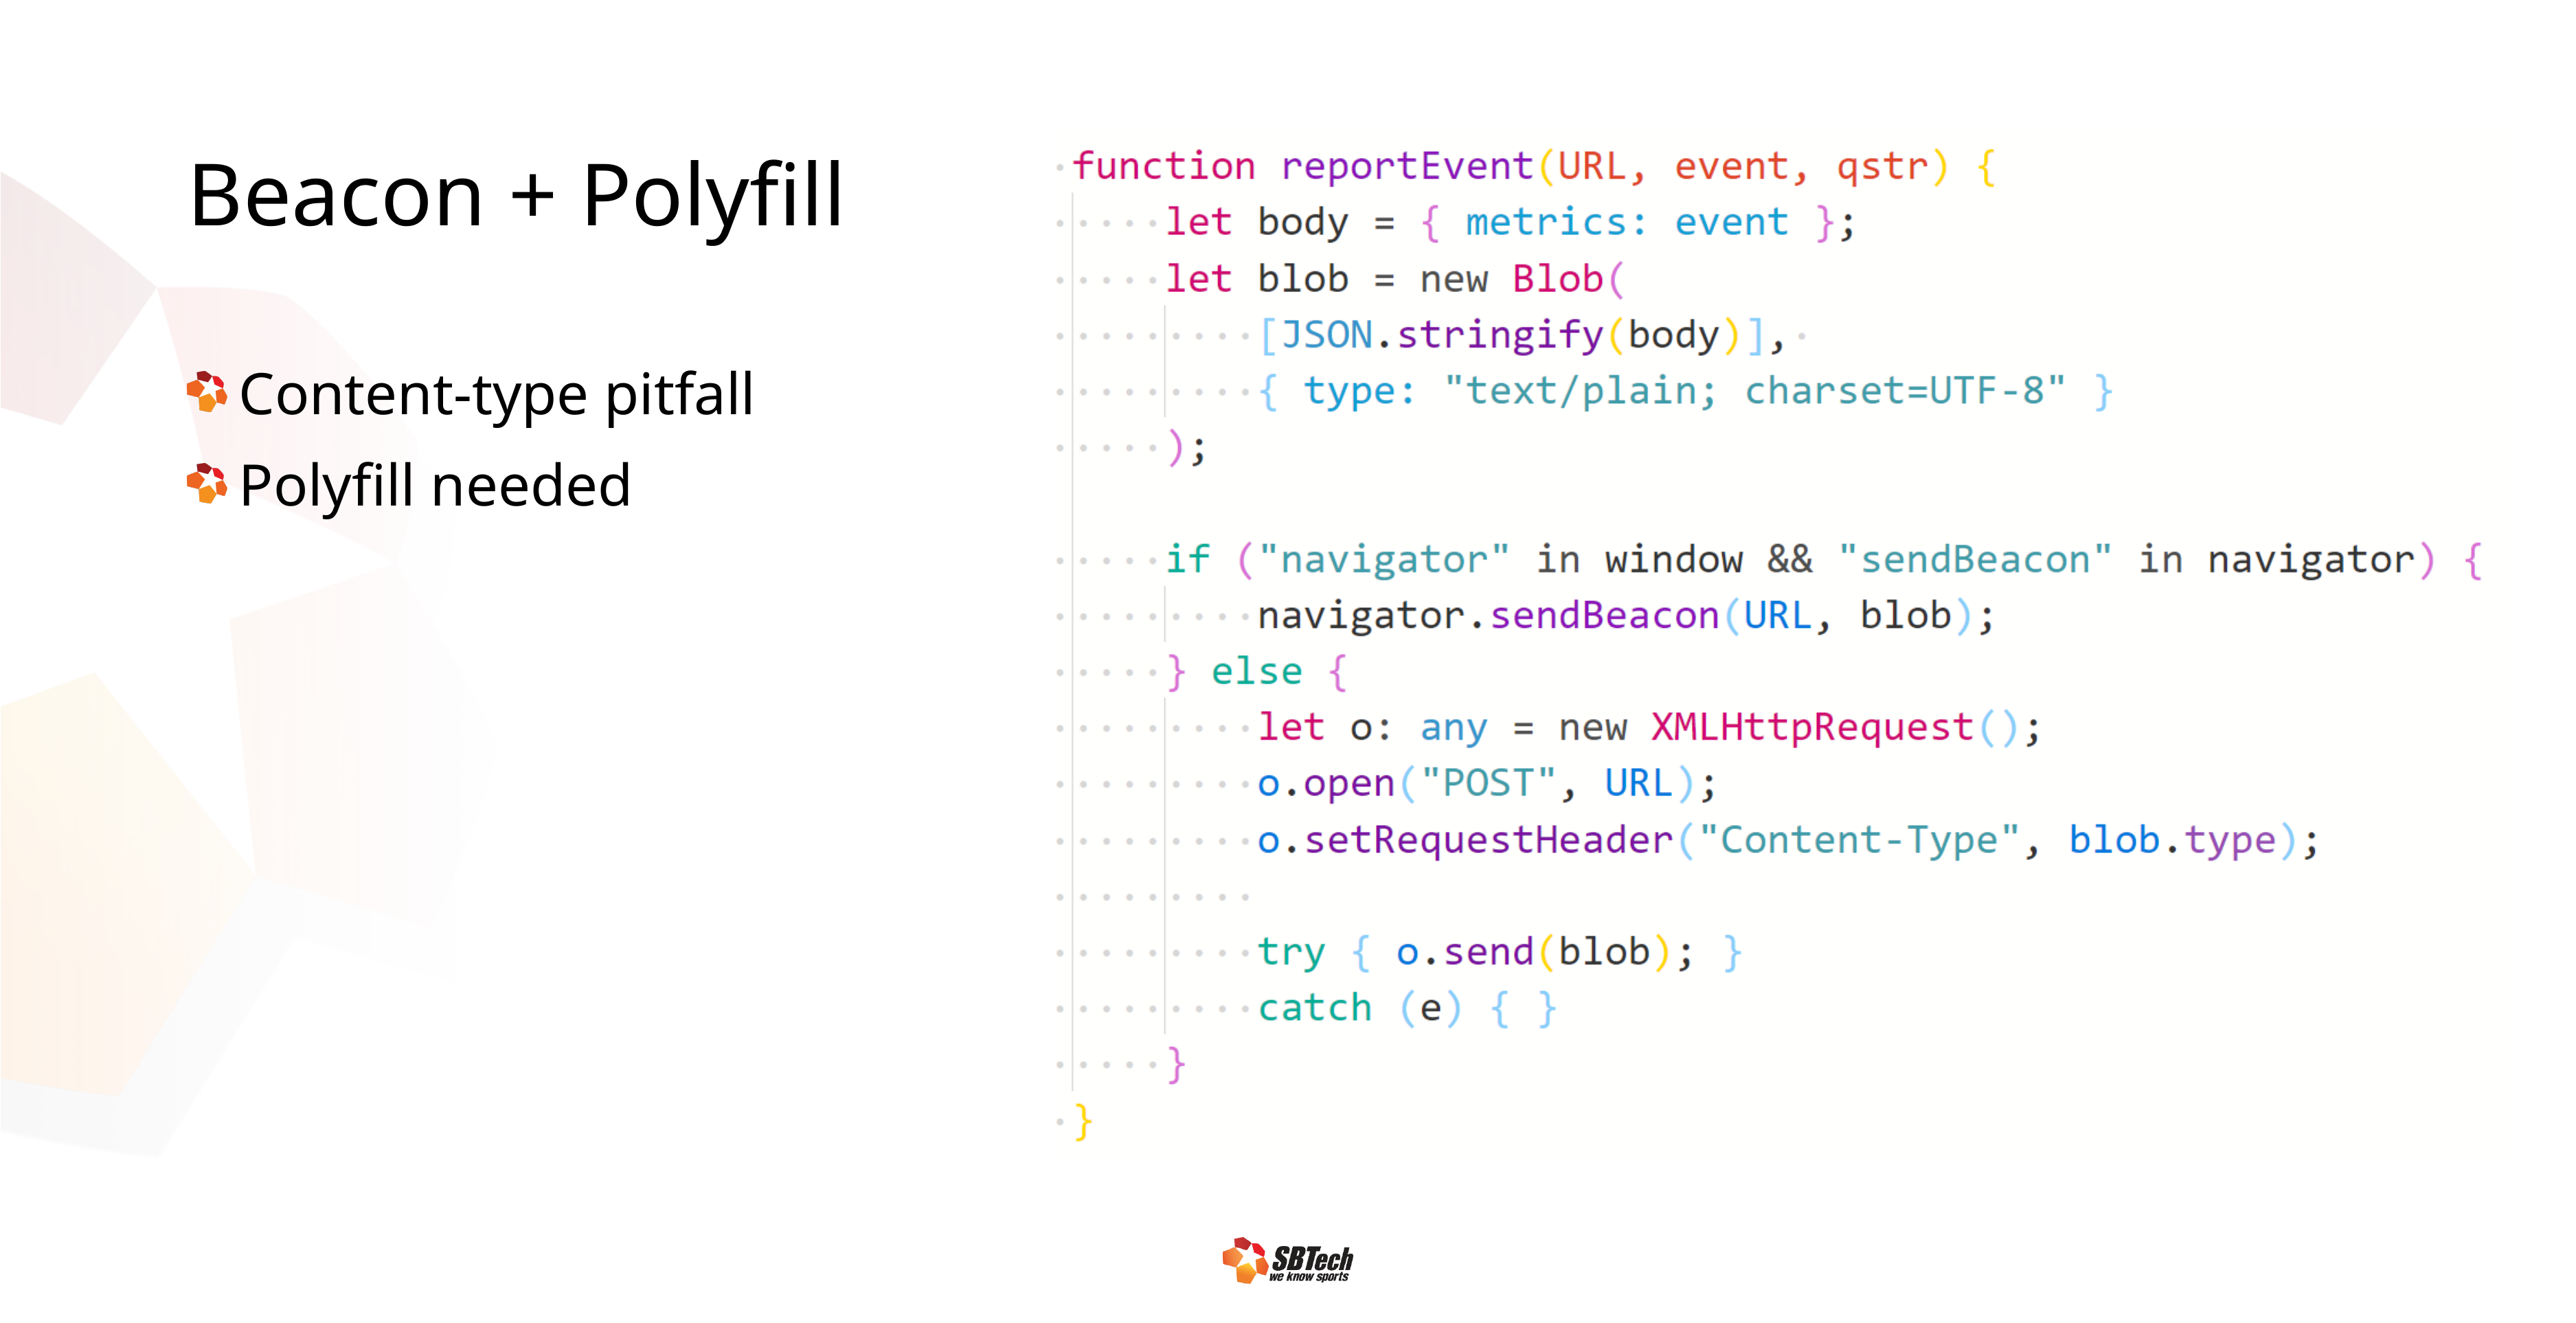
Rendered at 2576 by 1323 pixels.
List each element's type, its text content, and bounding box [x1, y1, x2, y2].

picture [187, 463, 227, 504]
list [1054, 131, 2511, 1157]
picture [1223, 1237, 1353, 1284]
list Content-type pitfall Polyfill needed [177, 352, 1280, 1191]
picture [187, 371, 227, 412]
title Beacon + Polyfill [177, 70, 2399, 326]
